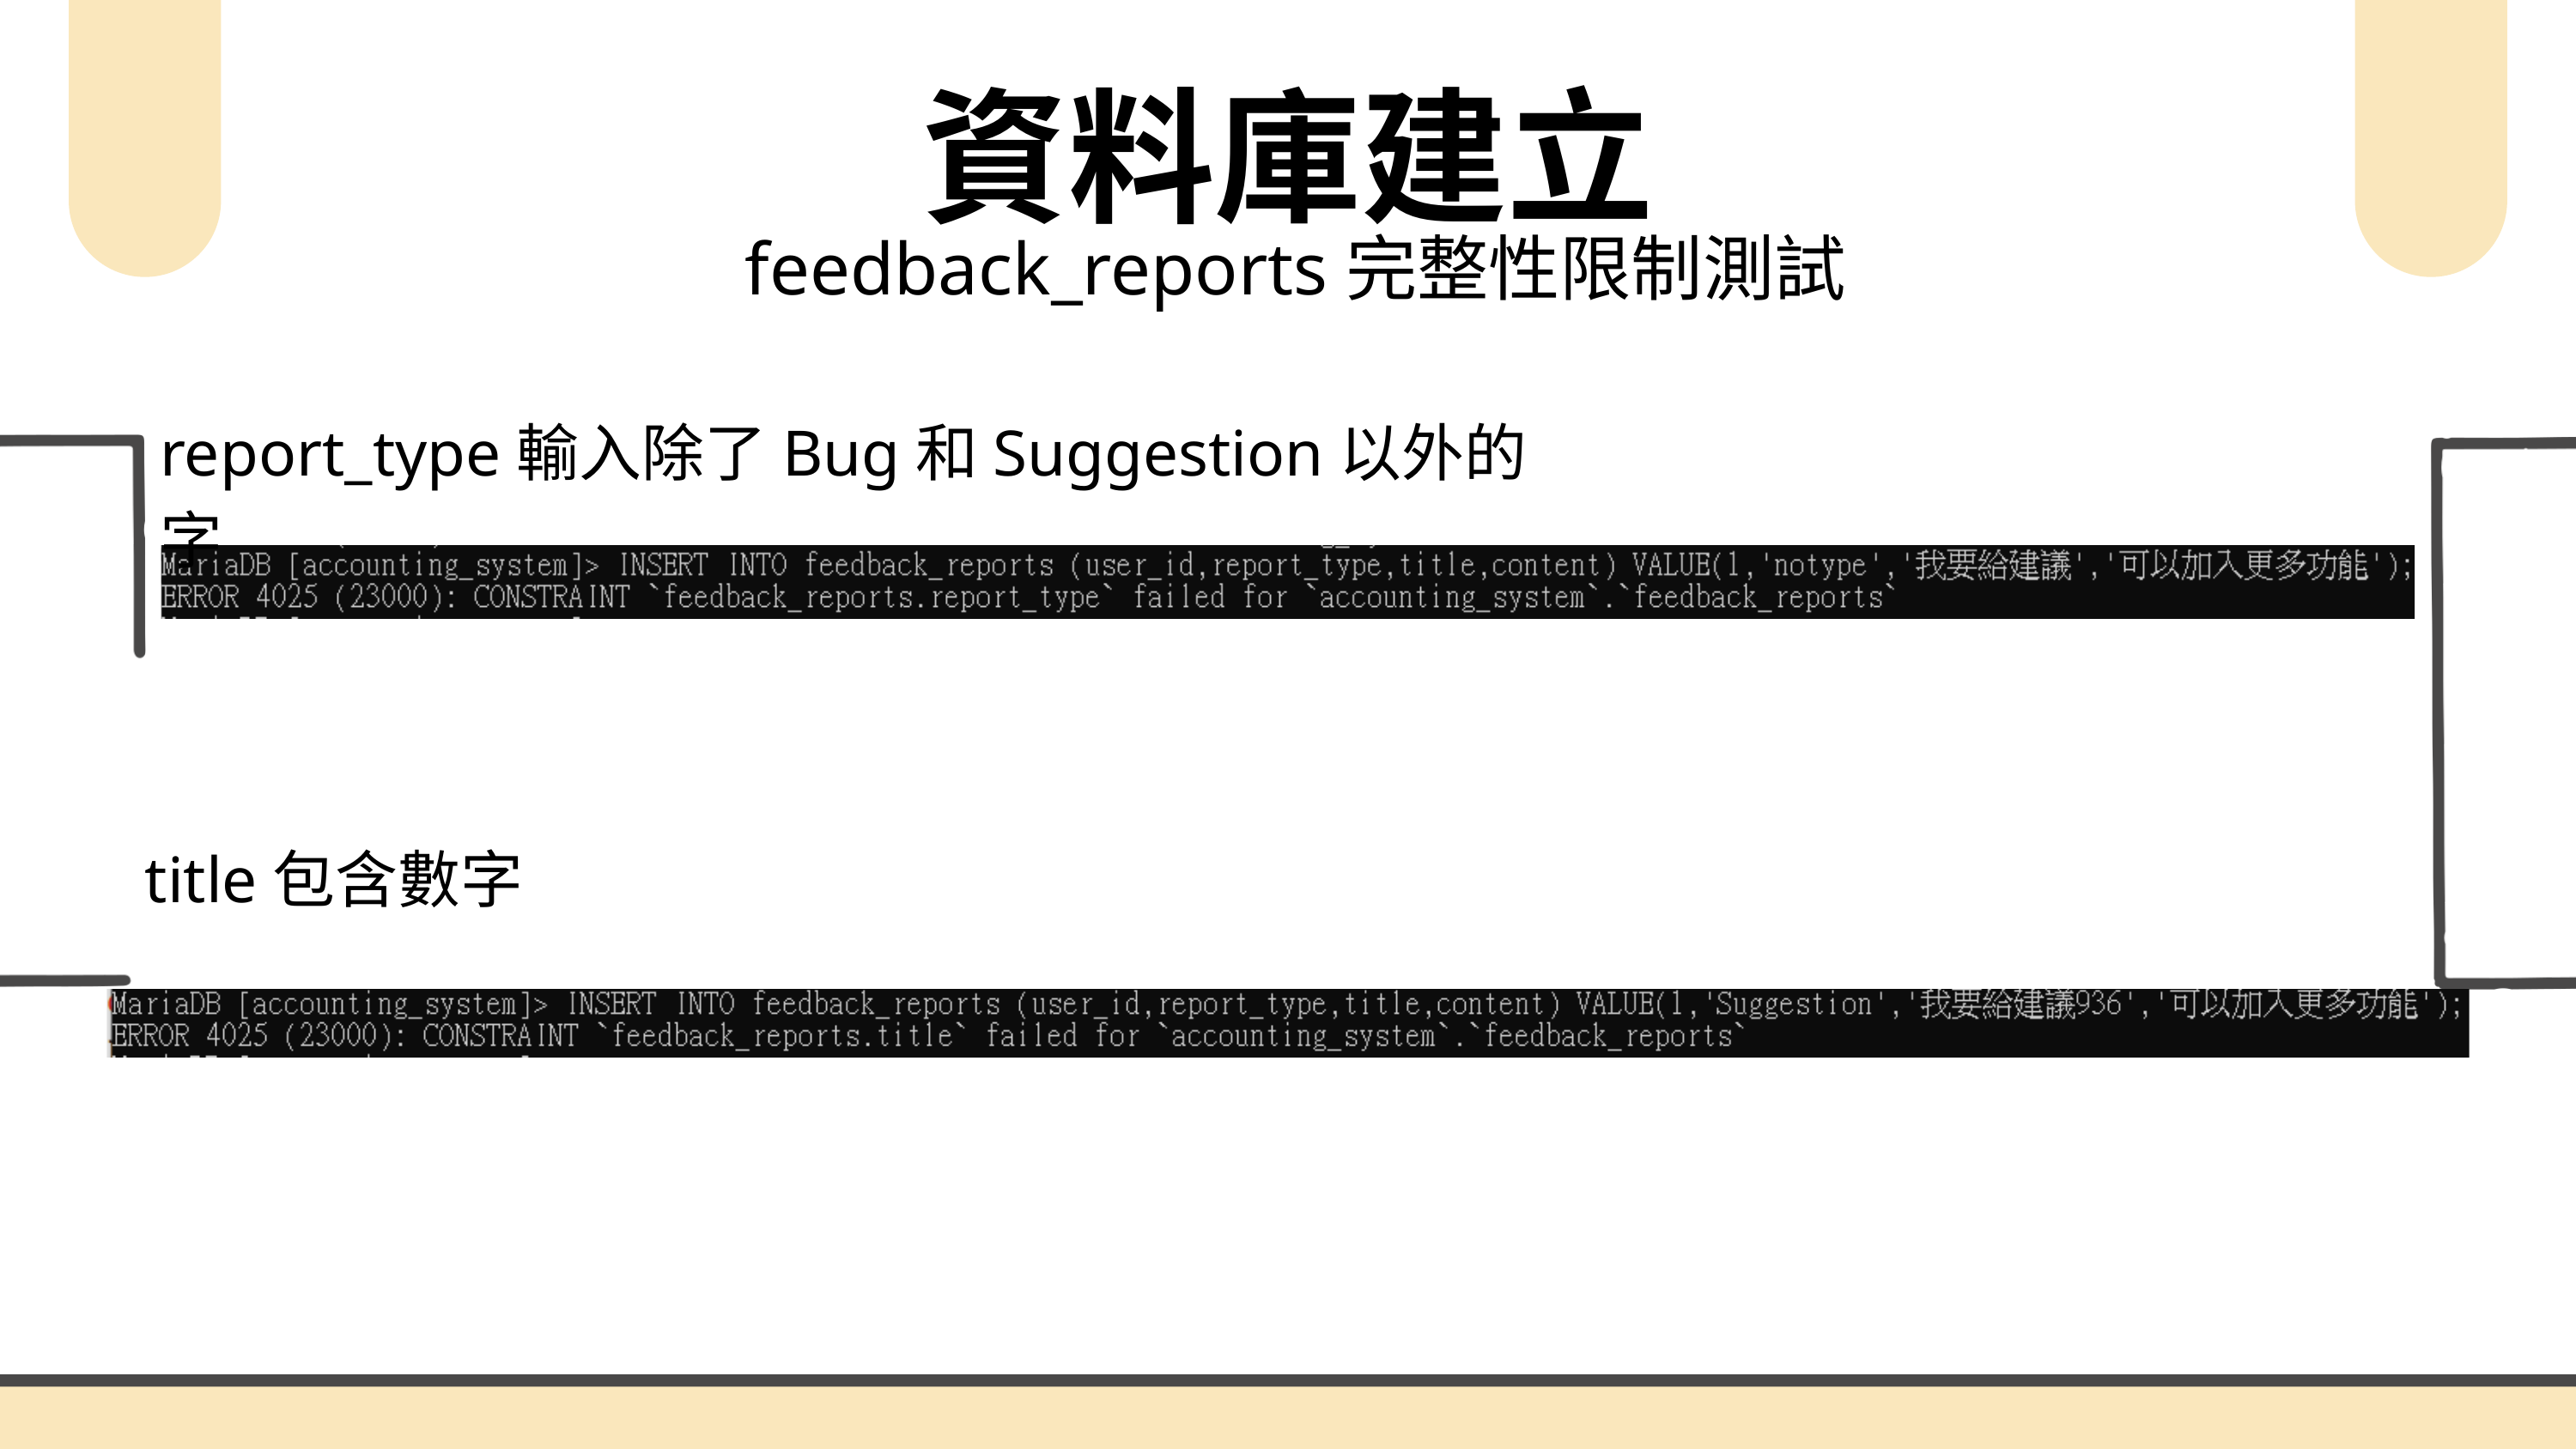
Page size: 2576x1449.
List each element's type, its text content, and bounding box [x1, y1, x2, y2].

text_box [0, 434, 146, 990]
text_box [68, 0, 222, 277]
text_box [2431, 434, 2576, 990]
text_box [106, 989, 2470, 1058]
text_box feedback_reports完整性限制測試 [742, 209, 1849, 310]
text_box [161, 545, 2415, 619]
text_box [2354, 0, 2508, 277]
text_box title包含數字 [144, 827, 1370, 915]
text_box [0, 1379, 2576, 1449]
text_box 資料庫建立 [686, 35, 1890, 241]
text_box report_type輸入除了Bug和Suggestion以外的字 [160, 401, 1529, 577]
